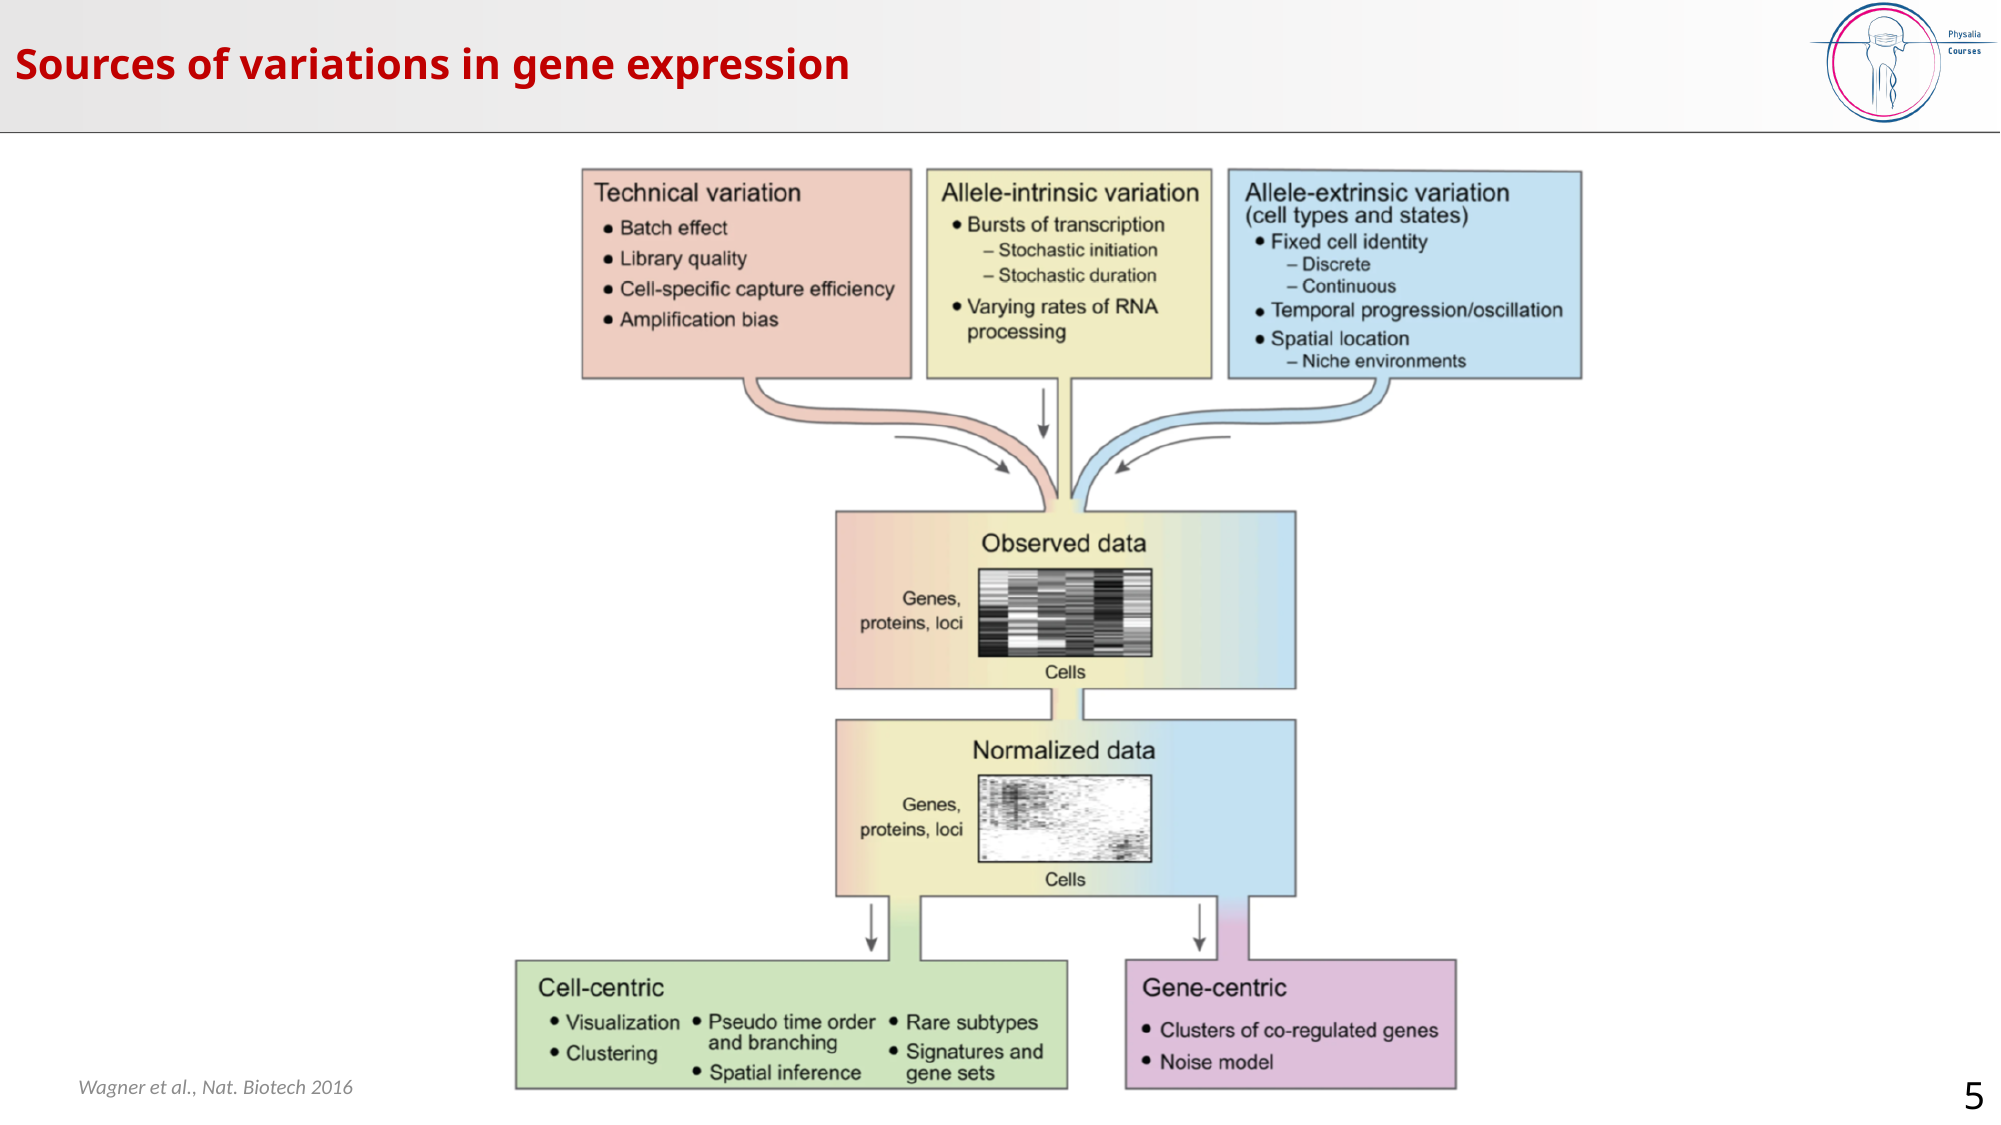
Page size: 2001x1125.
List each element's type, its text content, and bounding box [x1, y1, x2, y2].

title Sources of variations in gene expression [0, 0, 2000, 132]
picture [1773, 0, 2000, 130]
text_box 5 [1549, 1067, 2000, 1125]
list Wagner et al., Nat. Biotech 2016 [63, 1069, 767, 1121]
picture [451, 152, 1605, 1113]
